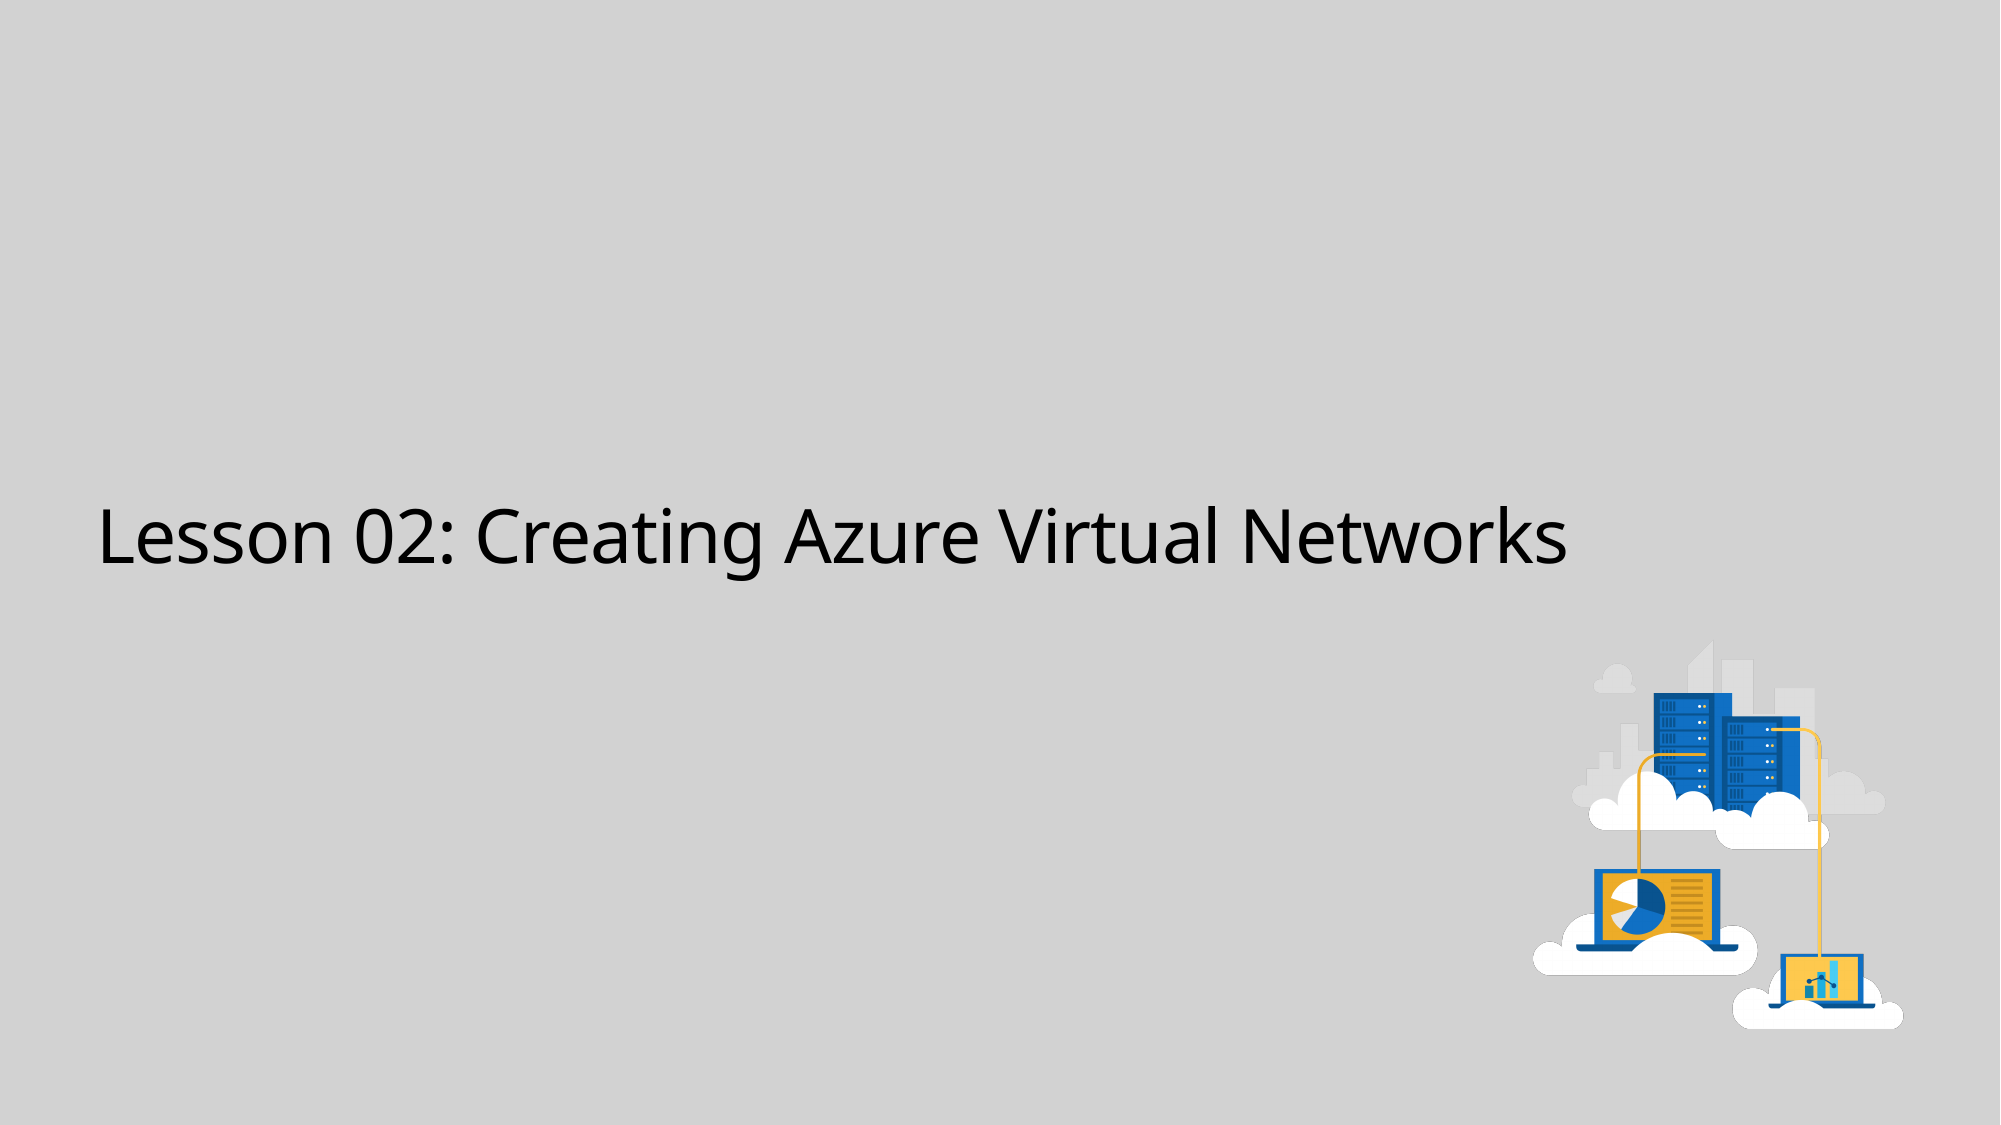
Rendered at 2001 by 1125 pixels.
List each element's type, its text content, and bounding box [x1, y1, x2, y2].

picture [1532, 639, 1905, 1029]
title Lesson 02: Creating Azure Virtual Networks [96, 498, 1596, 580]
